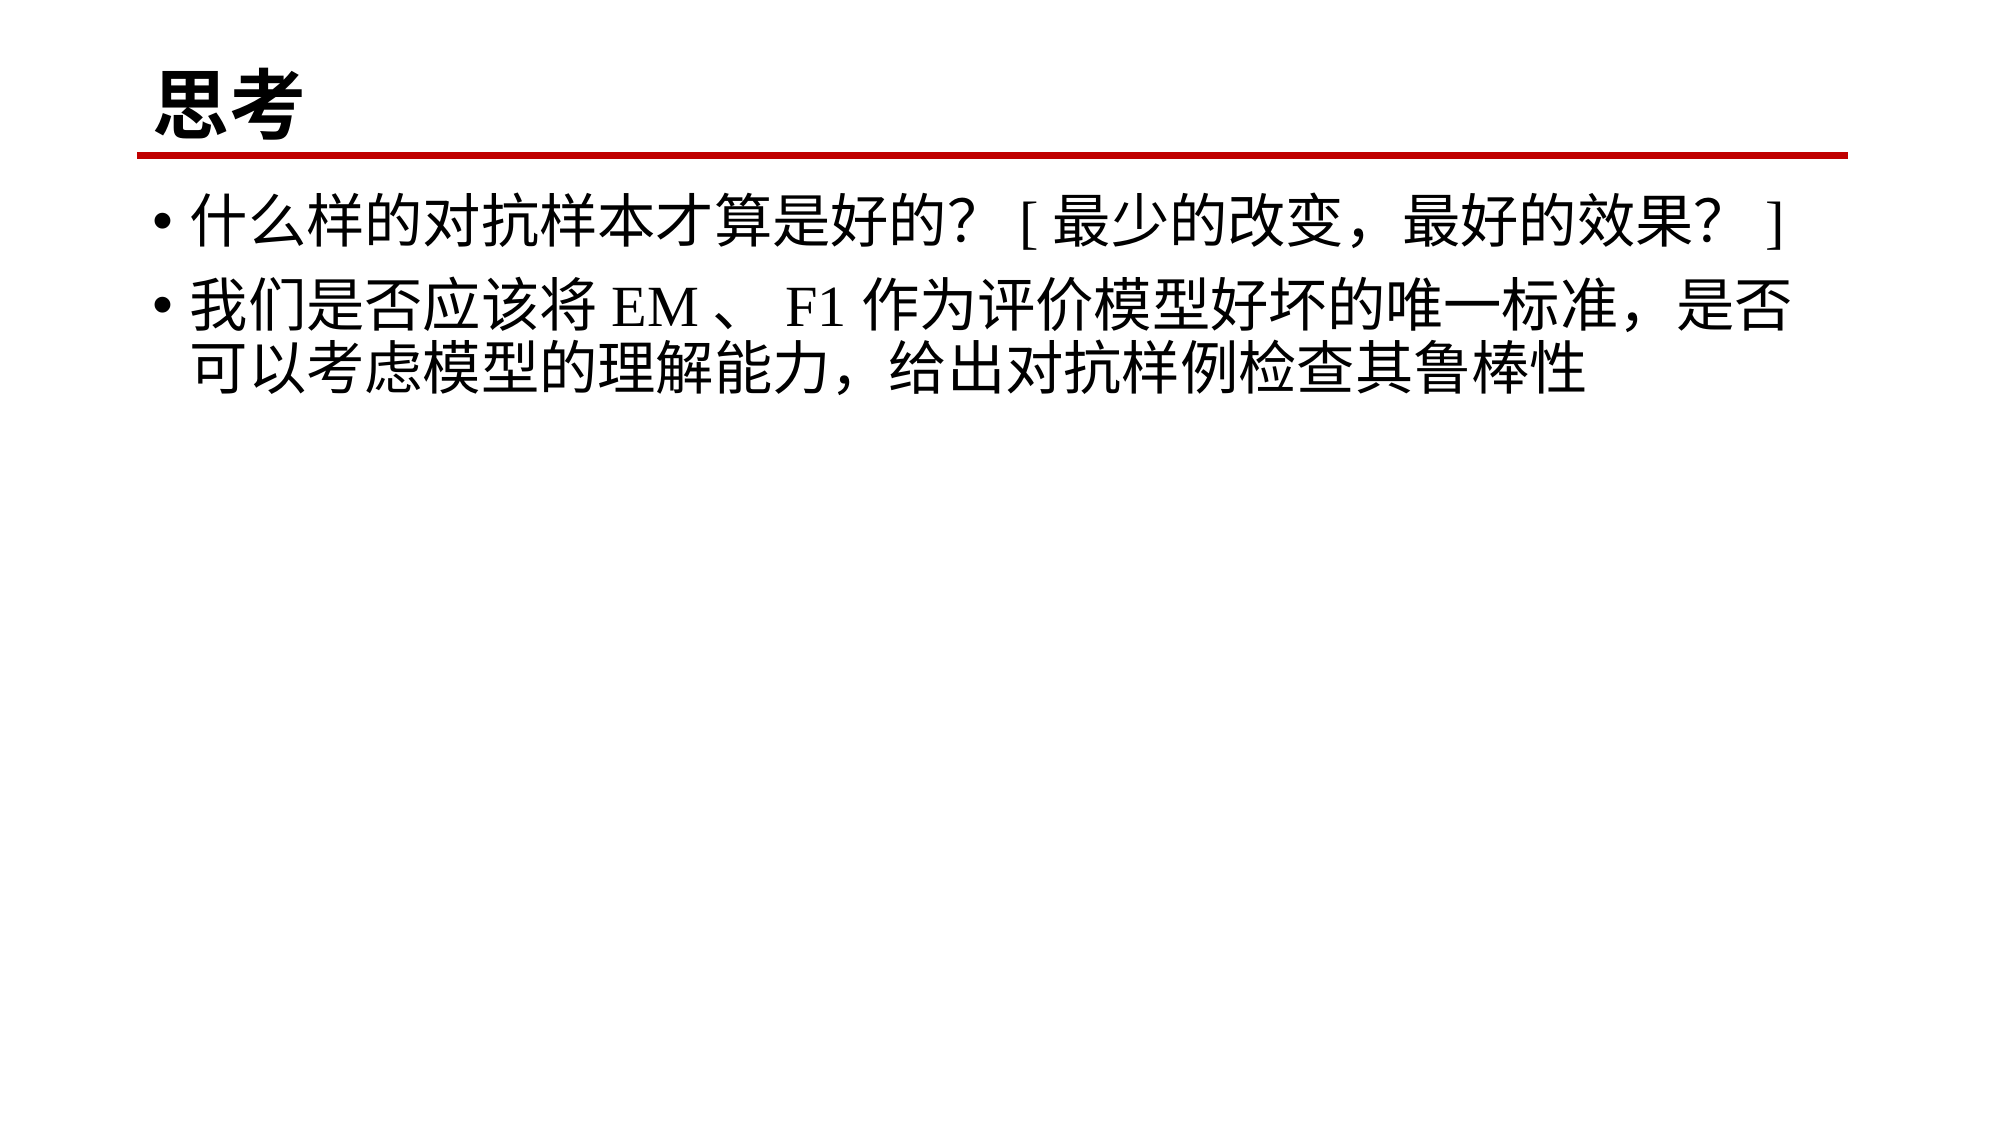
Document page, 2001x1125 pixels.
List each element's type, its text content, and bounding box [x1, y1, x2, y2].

list 什么样的对抗样本才算是好的？[最少的改变，最好的效果？] 我们是否应该将EM、F1作为评价模型好坏的唯一标准，是否可以考虑模型的理解能力，给出对抗样例检查其鲁棒性 [137, 185, 1849, 1014]
title 思考 [137, 59, 1848, 158]
